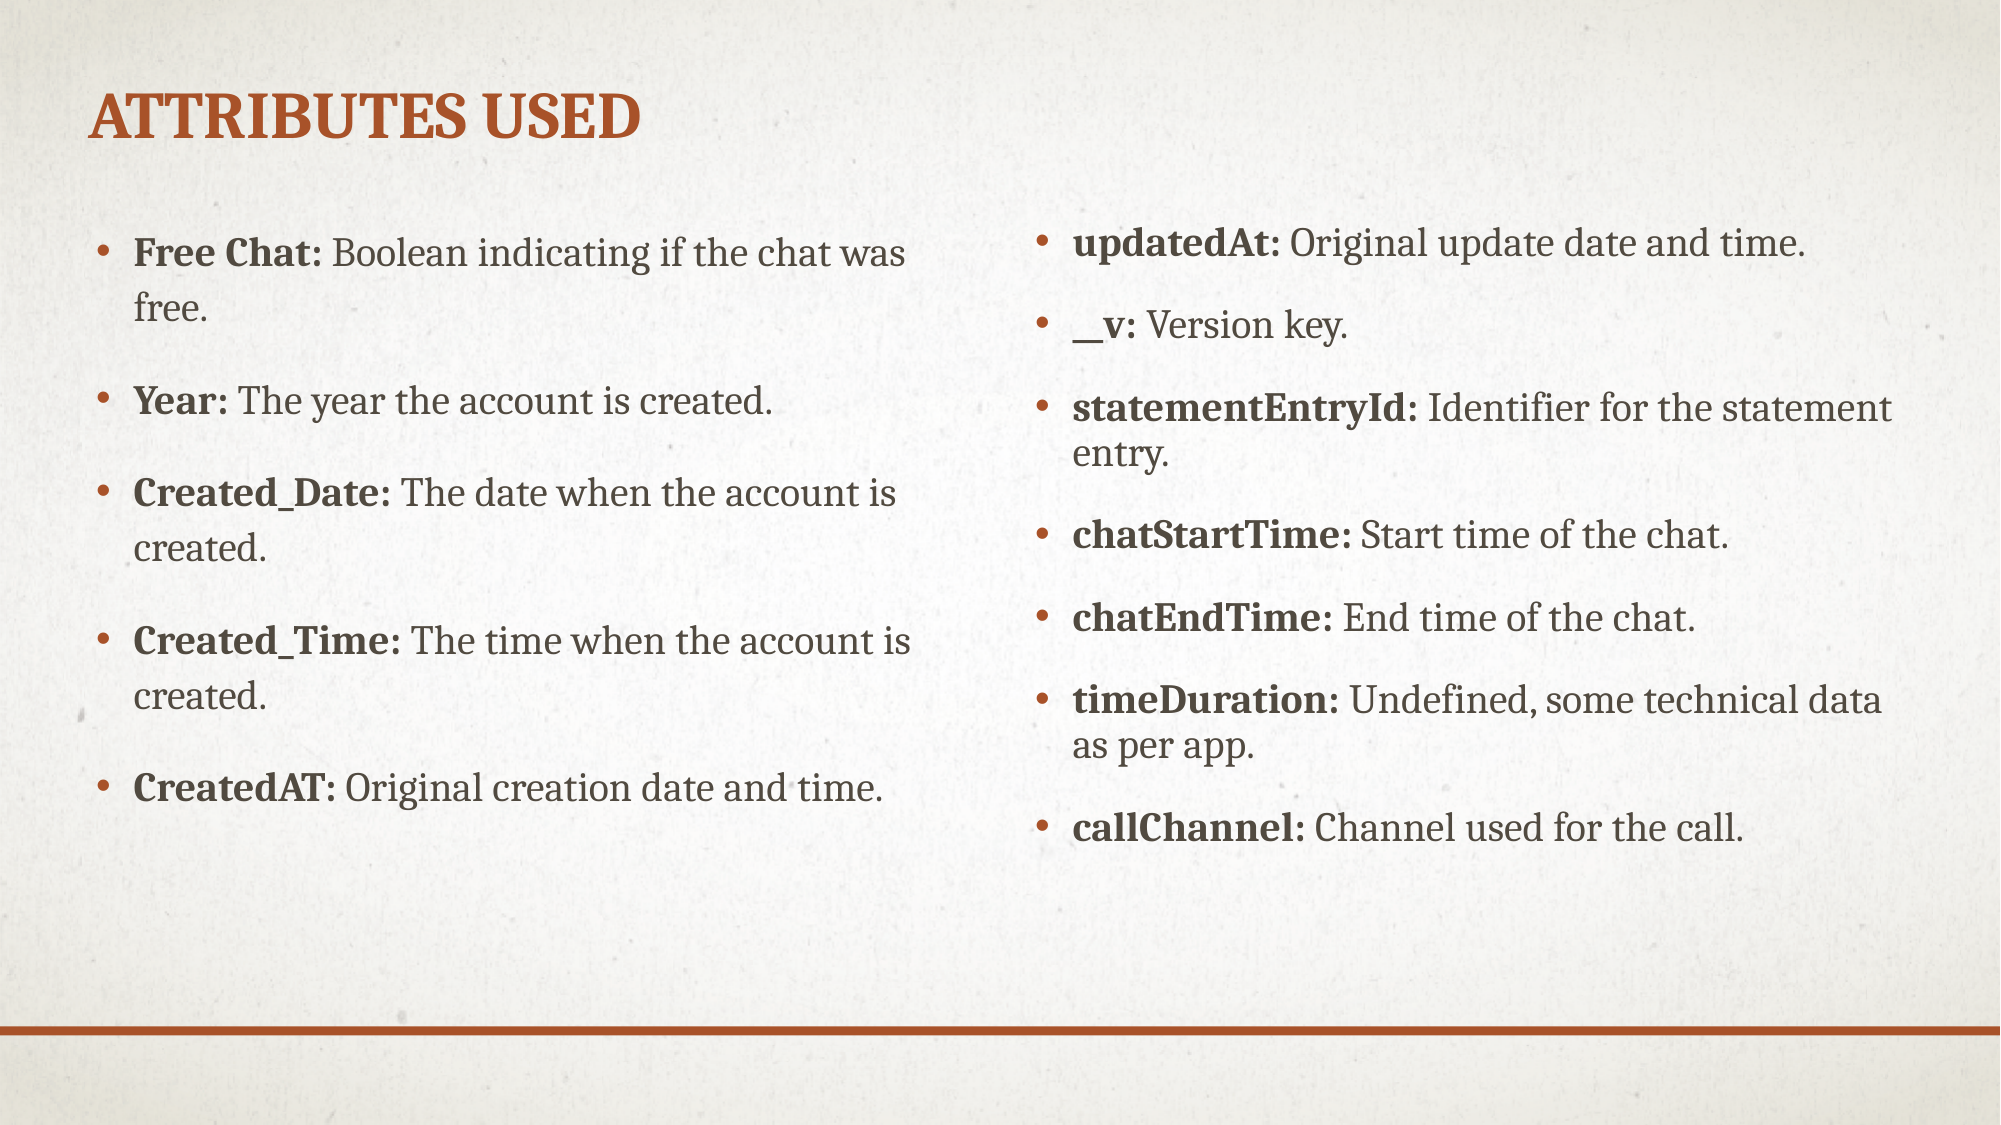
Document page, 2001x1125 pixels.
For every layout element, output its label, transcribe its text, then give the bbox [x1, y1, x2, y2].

list Free Chat: Boolean indicating if the chat was free. Year: The year the account is created. Created_Date: The date when the account is created. Created_Time: The time when the account is created. CreatedAT: Original creation date and time. [73, 212, 988, 975]
title ATTRIBUTES USED [73, 62, 1890, 241]
picture [0, 0, 2001, 1125]
list updatedAt: Original update date and time. __v: Version key. statementEntryId: Identifier for the statement entry. chatStartTime: Start time of the chat. chatEndTime: End time of the chat. timeDuration: Undefined, some technical data as per app. callChannel: Channel used for the call. [1012, 212, 1927, 975]
